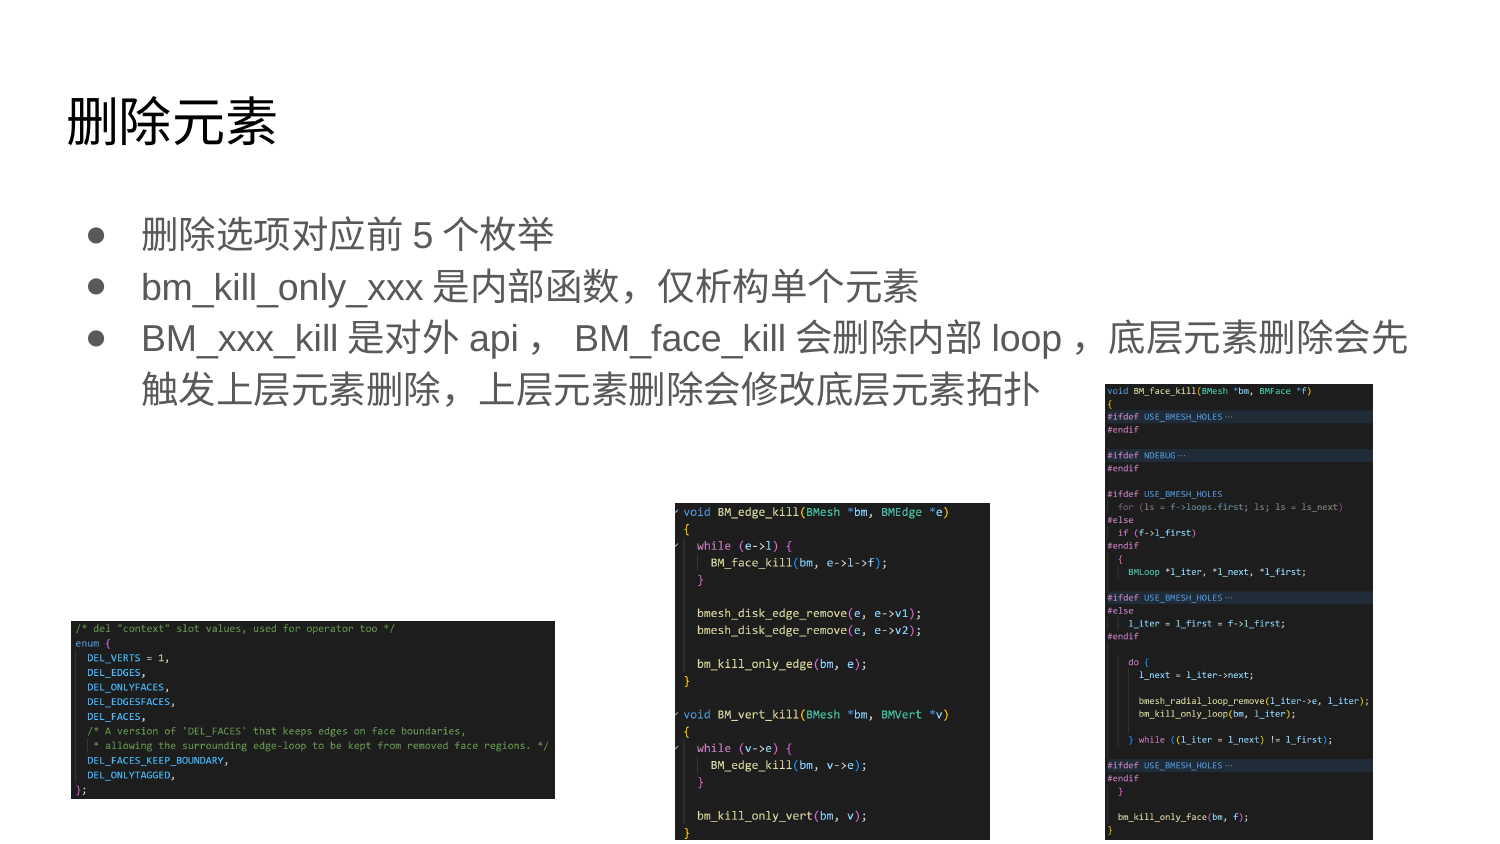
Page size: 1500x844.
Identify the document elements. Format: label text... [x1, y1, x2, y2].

picture [674, 503, 990, 840]
title 删除元素 [51, 72, 1449, 167]
picture [1105, 384, 1373, 840]
list 删除选项对应前5个枚举 bm_kill_only_xxx是内部函数，仅析构单个元素 BM_xxx_kill是对外api，BM_face_kill会删除内部loop，底层元素删除会先触发上层元素删除，上层元素删除会修改底层元素拓扑 [51, 189, 1449, 750]
picture [71, 621, 555, 799]
